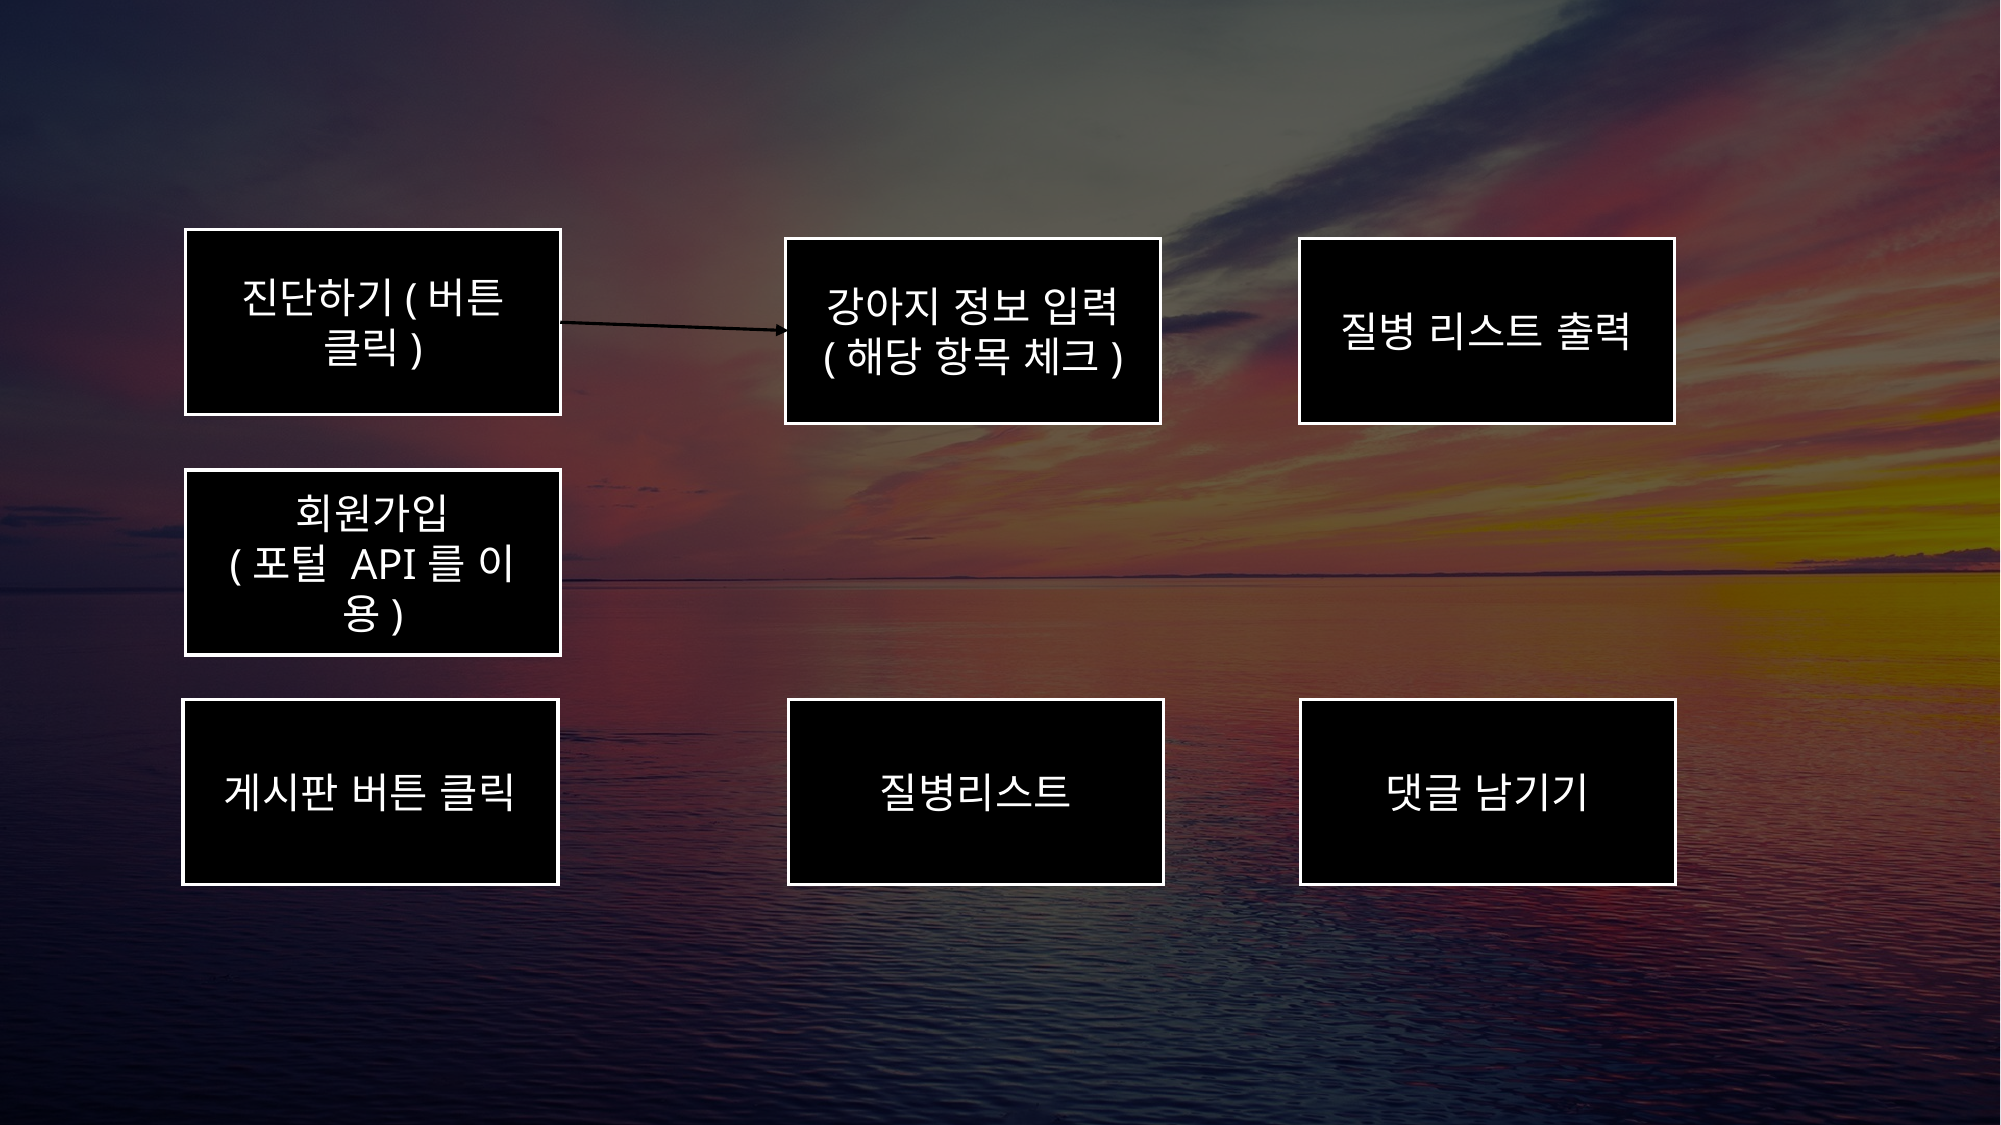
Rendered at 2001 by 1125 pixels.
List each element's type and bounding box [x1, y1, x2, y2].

text_box [182, 229, 1676, 885]
text_box [560, 322, 789, 331]
text_box [0, 0, 2000, 1125]
